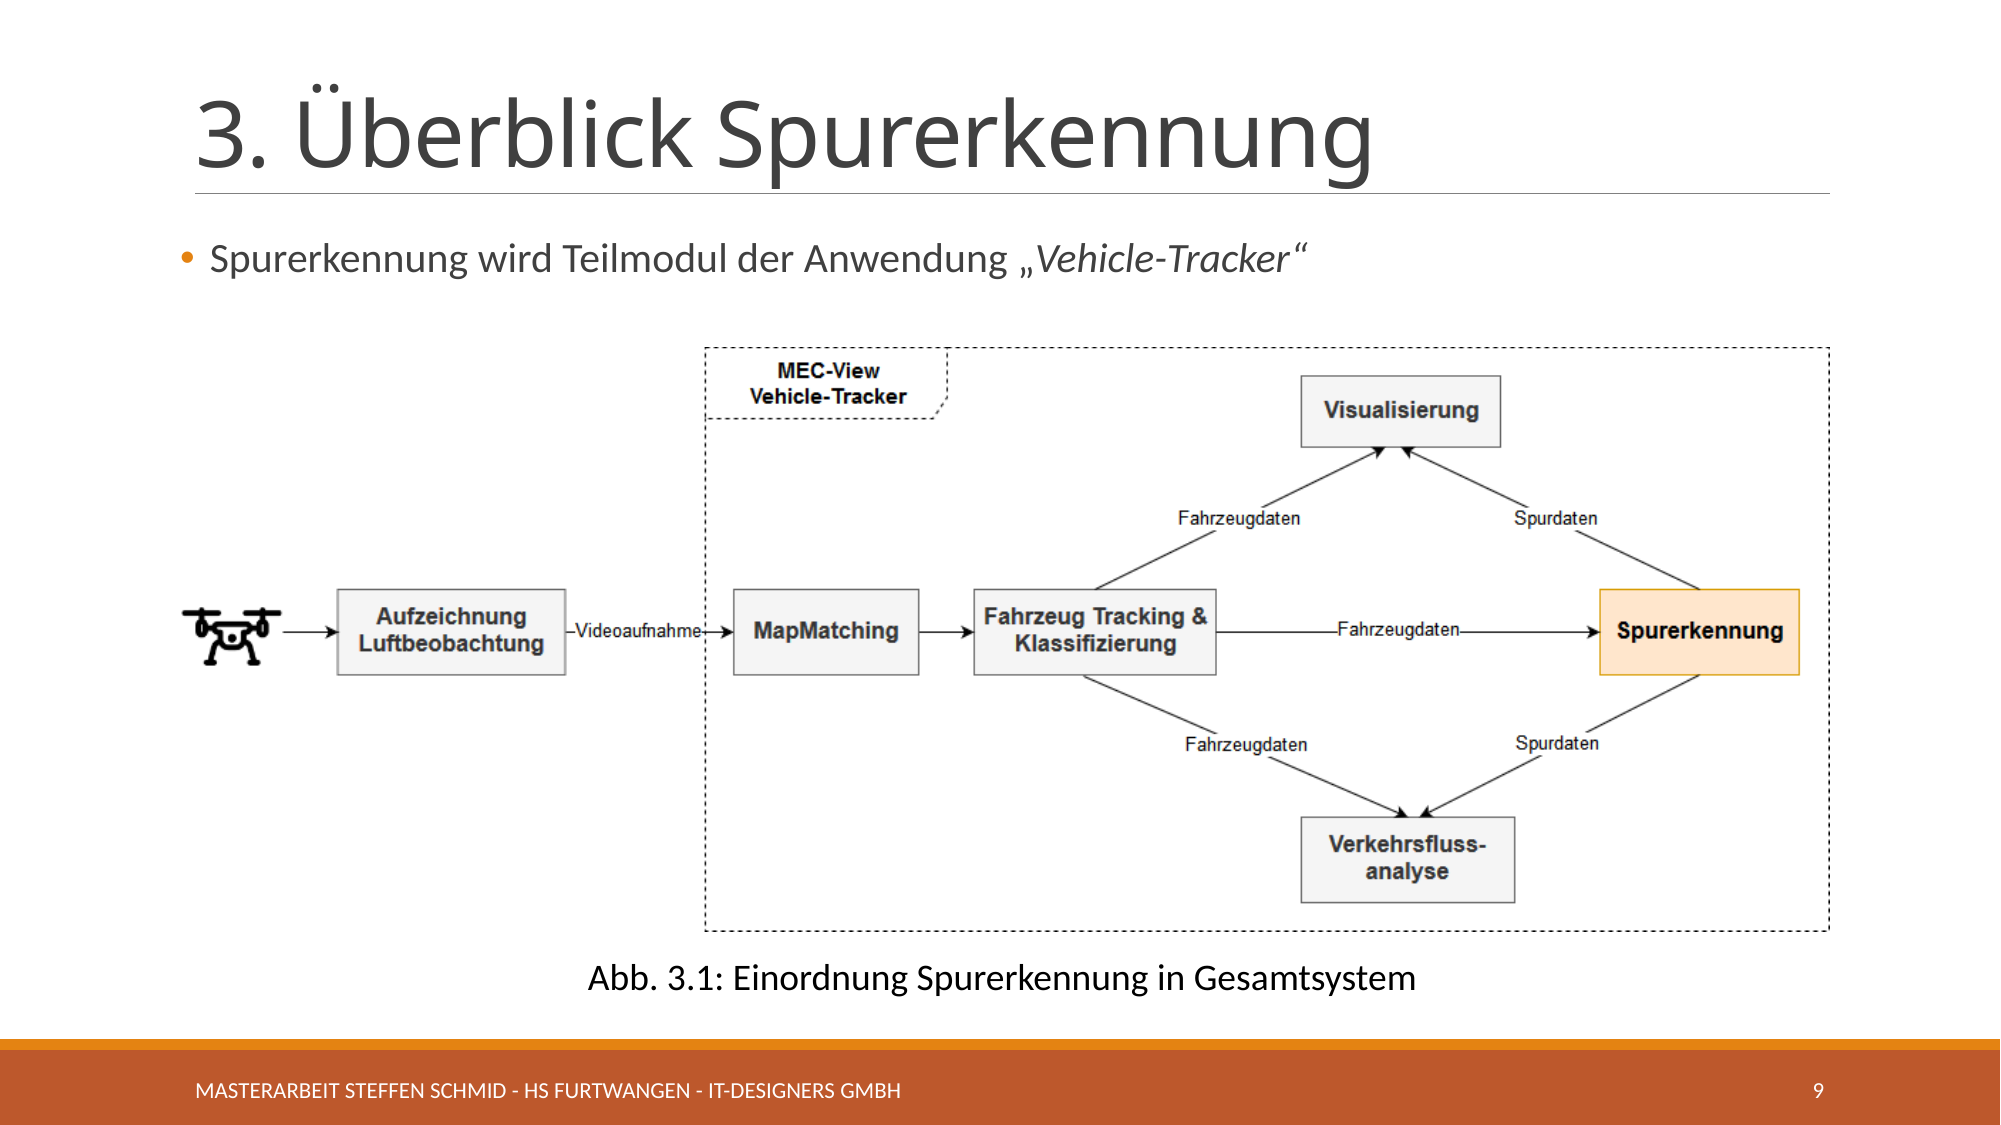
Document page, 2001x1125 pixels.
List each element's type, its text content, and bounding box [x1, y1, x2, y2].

title 3. Überblick Spurerkennung [180, 47, 1830, 194]
list Spurerkennung wird Teilmodul der Anwendung „Vehicle-Tracker“ [180, 943, 1830, 998]
text_box Abb. 3.1: Einordnung Spurerkennung in Gesamtsystem [573, 945, 1437, 1006]
picture [179, 346, 1831, 933]
slide_number 9 [1624, 1059, 1840, 1120]
footer Masterarbeit Steffen Schmid - HS Furtwangen - IT-Designers GmbH [180, 1059, 1396, 1120]
list Spurerkennung wird Teilmodul der Anwendung „Vehicle-Tracker“ [180, 229, 1830, 346]
